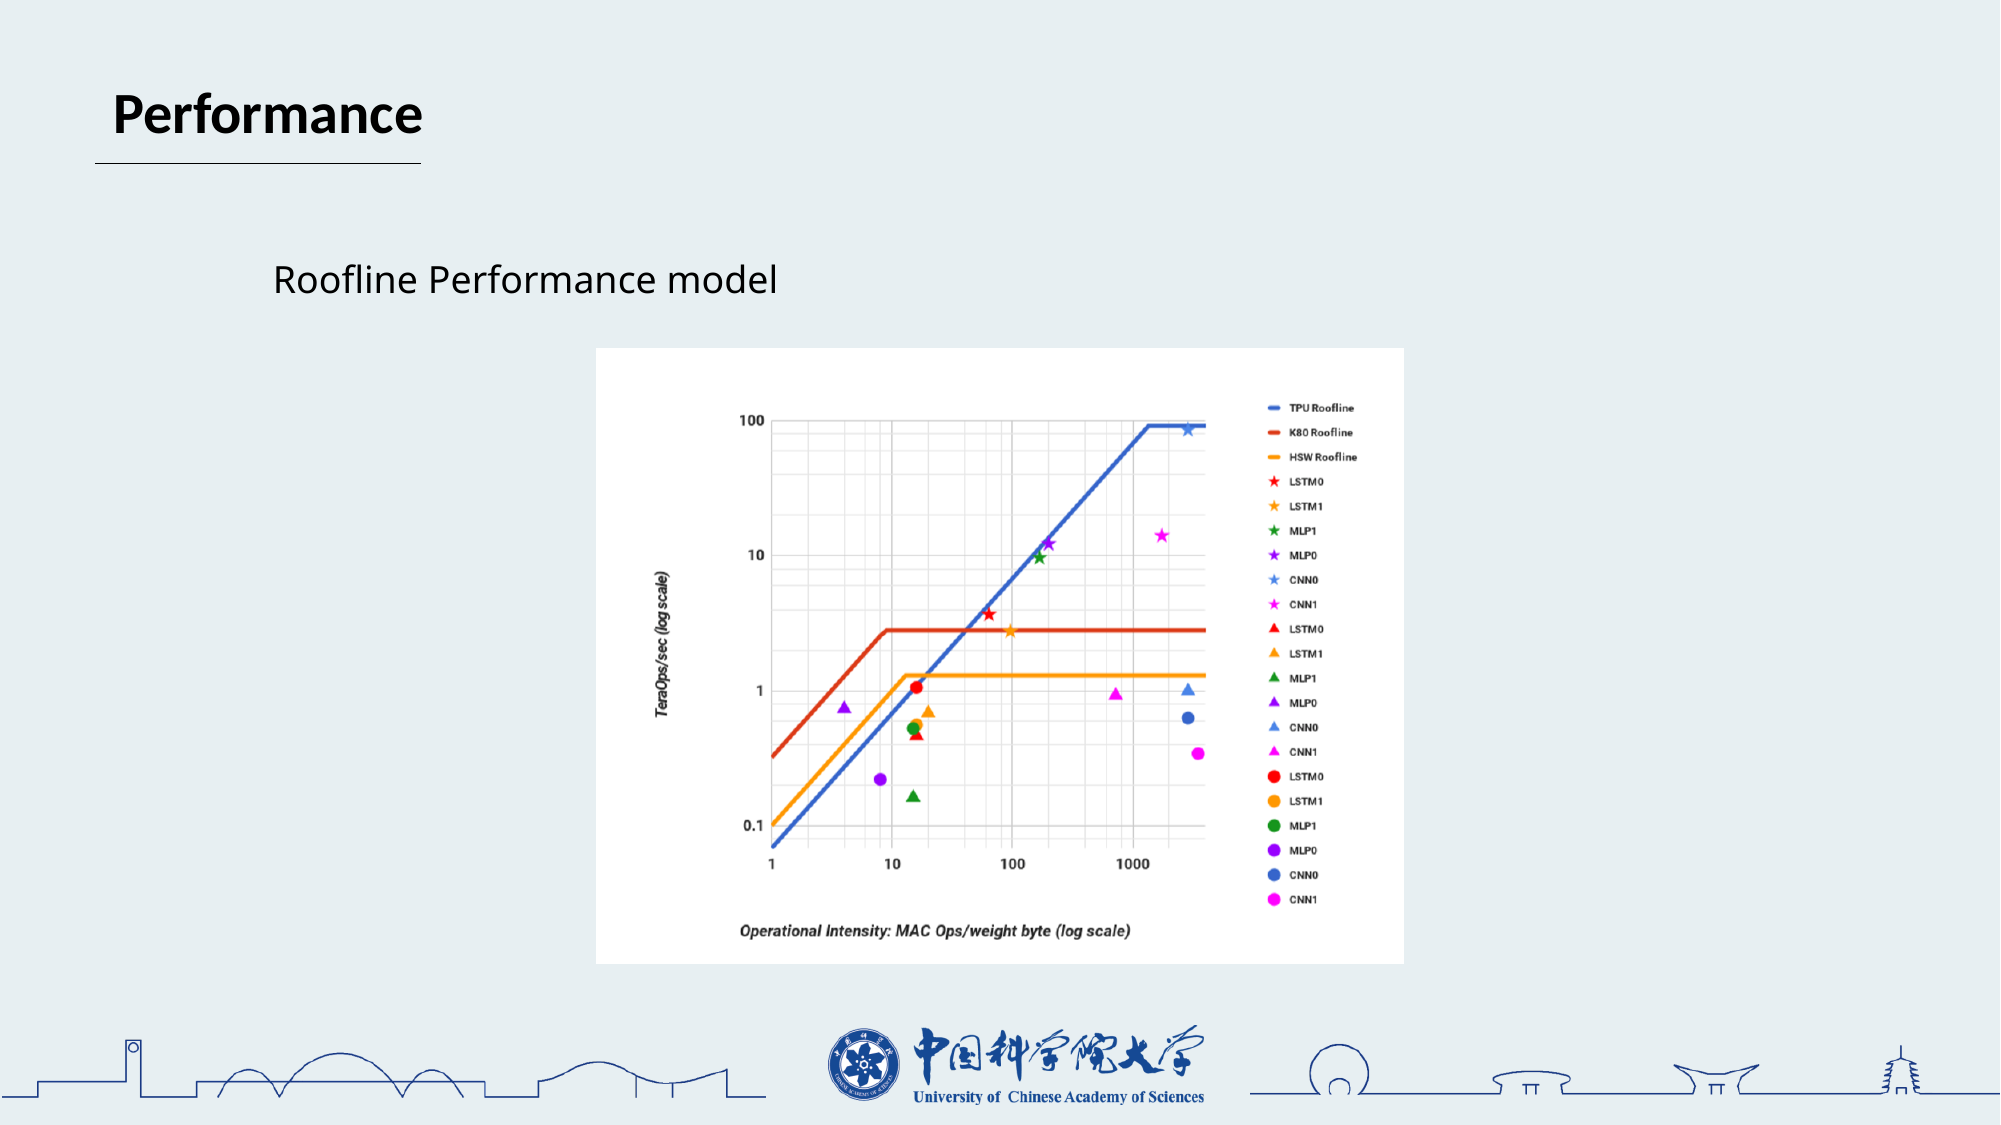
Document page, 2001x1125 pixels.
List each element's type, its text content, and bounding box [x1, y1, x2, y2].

picture [2, 1029, 766, 1106]
text_box Roofline Performance model [248, 248, 804, 308]
picture [596, 347, 1404, 964]
picture [828, 1025, 1204, 1105]
picture [1250, 1028, 2000, 1103]
text_box Performance [98, 68, 466, 153]
